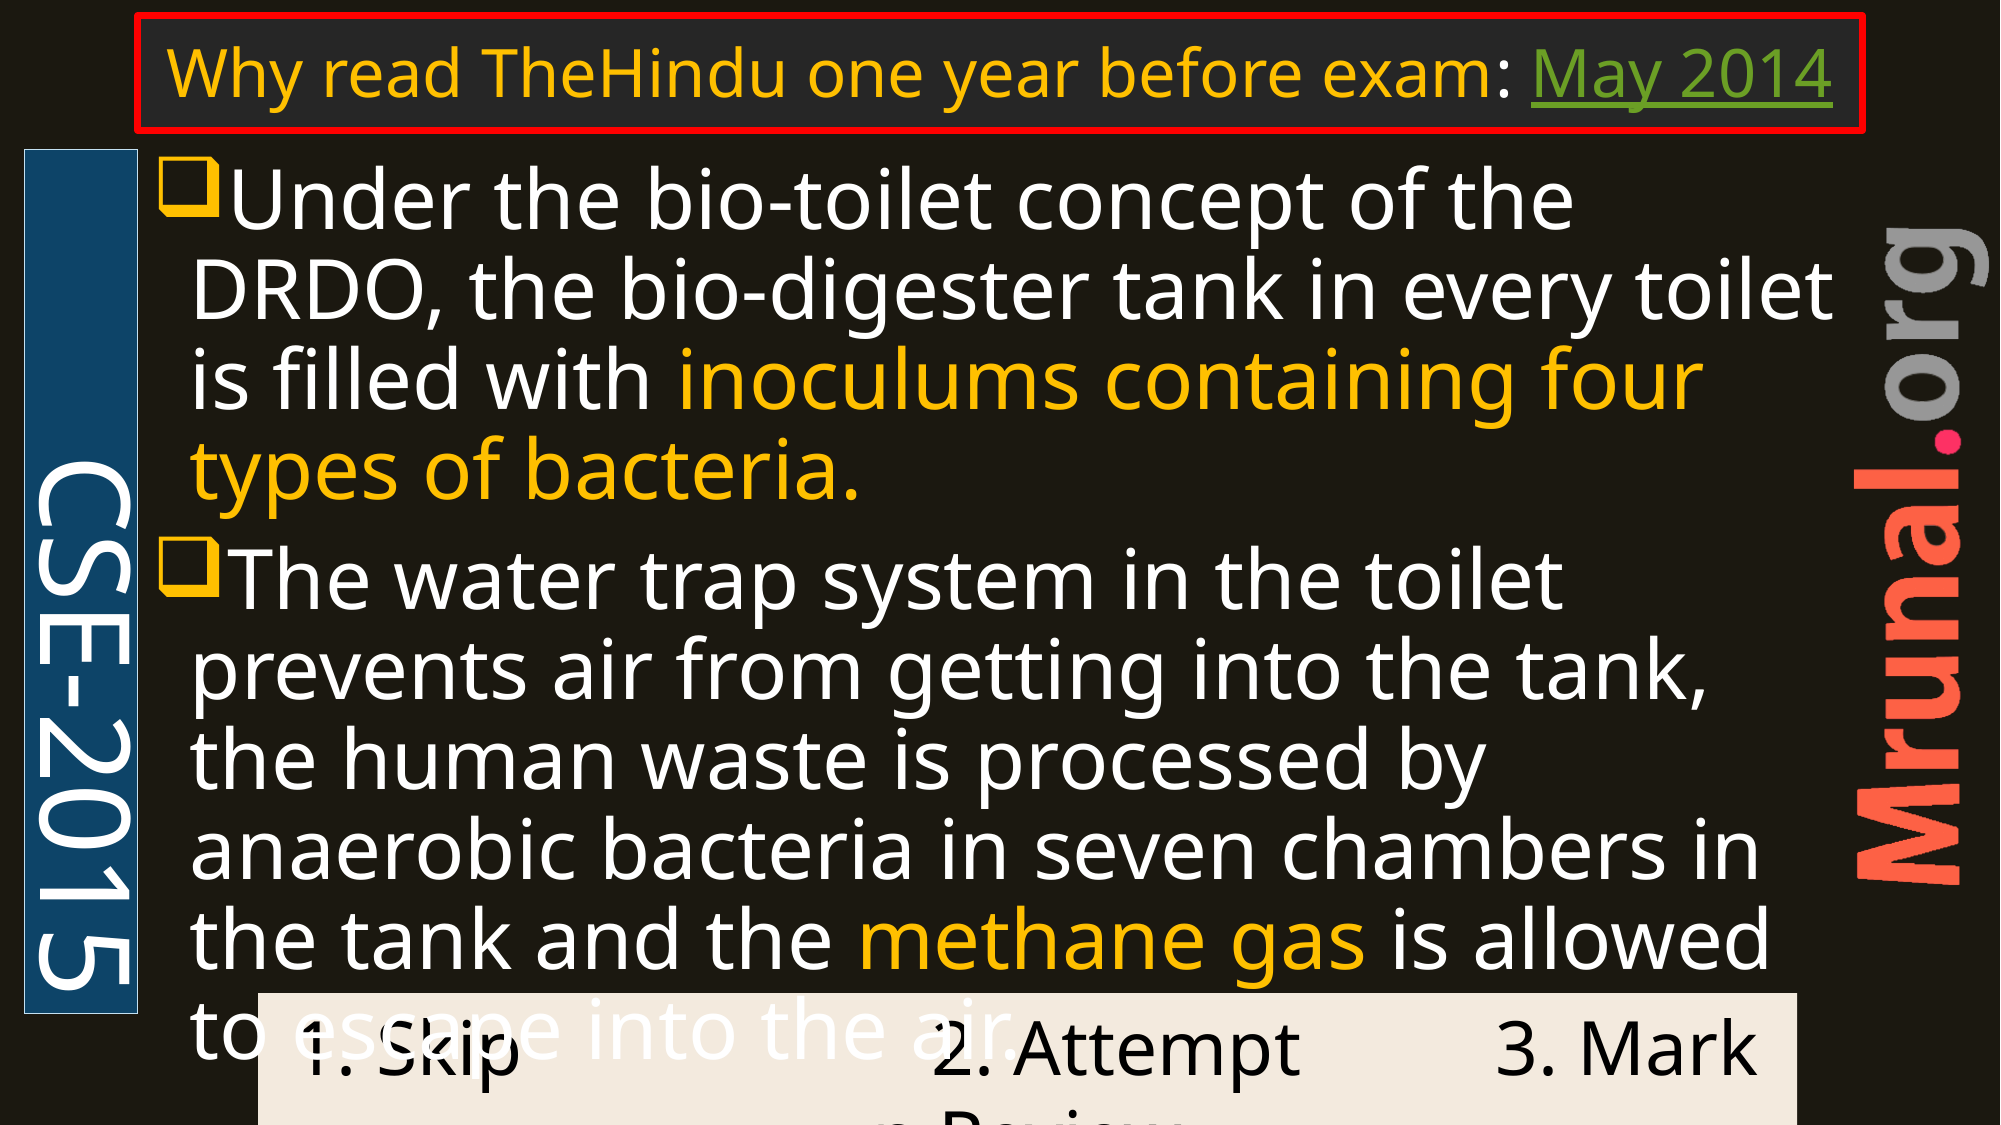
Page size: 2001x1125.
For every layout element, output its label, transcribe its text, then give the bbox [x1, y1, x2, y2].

title Why read TheHindu one year before exam: May 2014 [134, 12, 1866, 134]
list CSE-2015 [24, 149, 138, 1014]
list Under the bio-toilet concept of the DRDO, the bio-digester tank in every toilet is filled with inoculums containing four types of bacteria. The water trap system in the toilet prevents air from getting into the tank, the human waste is processed by anaerobic bacteria in seven chambers in the tank and the methane gas is allowed to escape into the air. [138, 149, 1863, 1014]
picture [1863, 223, 2000, 894]
